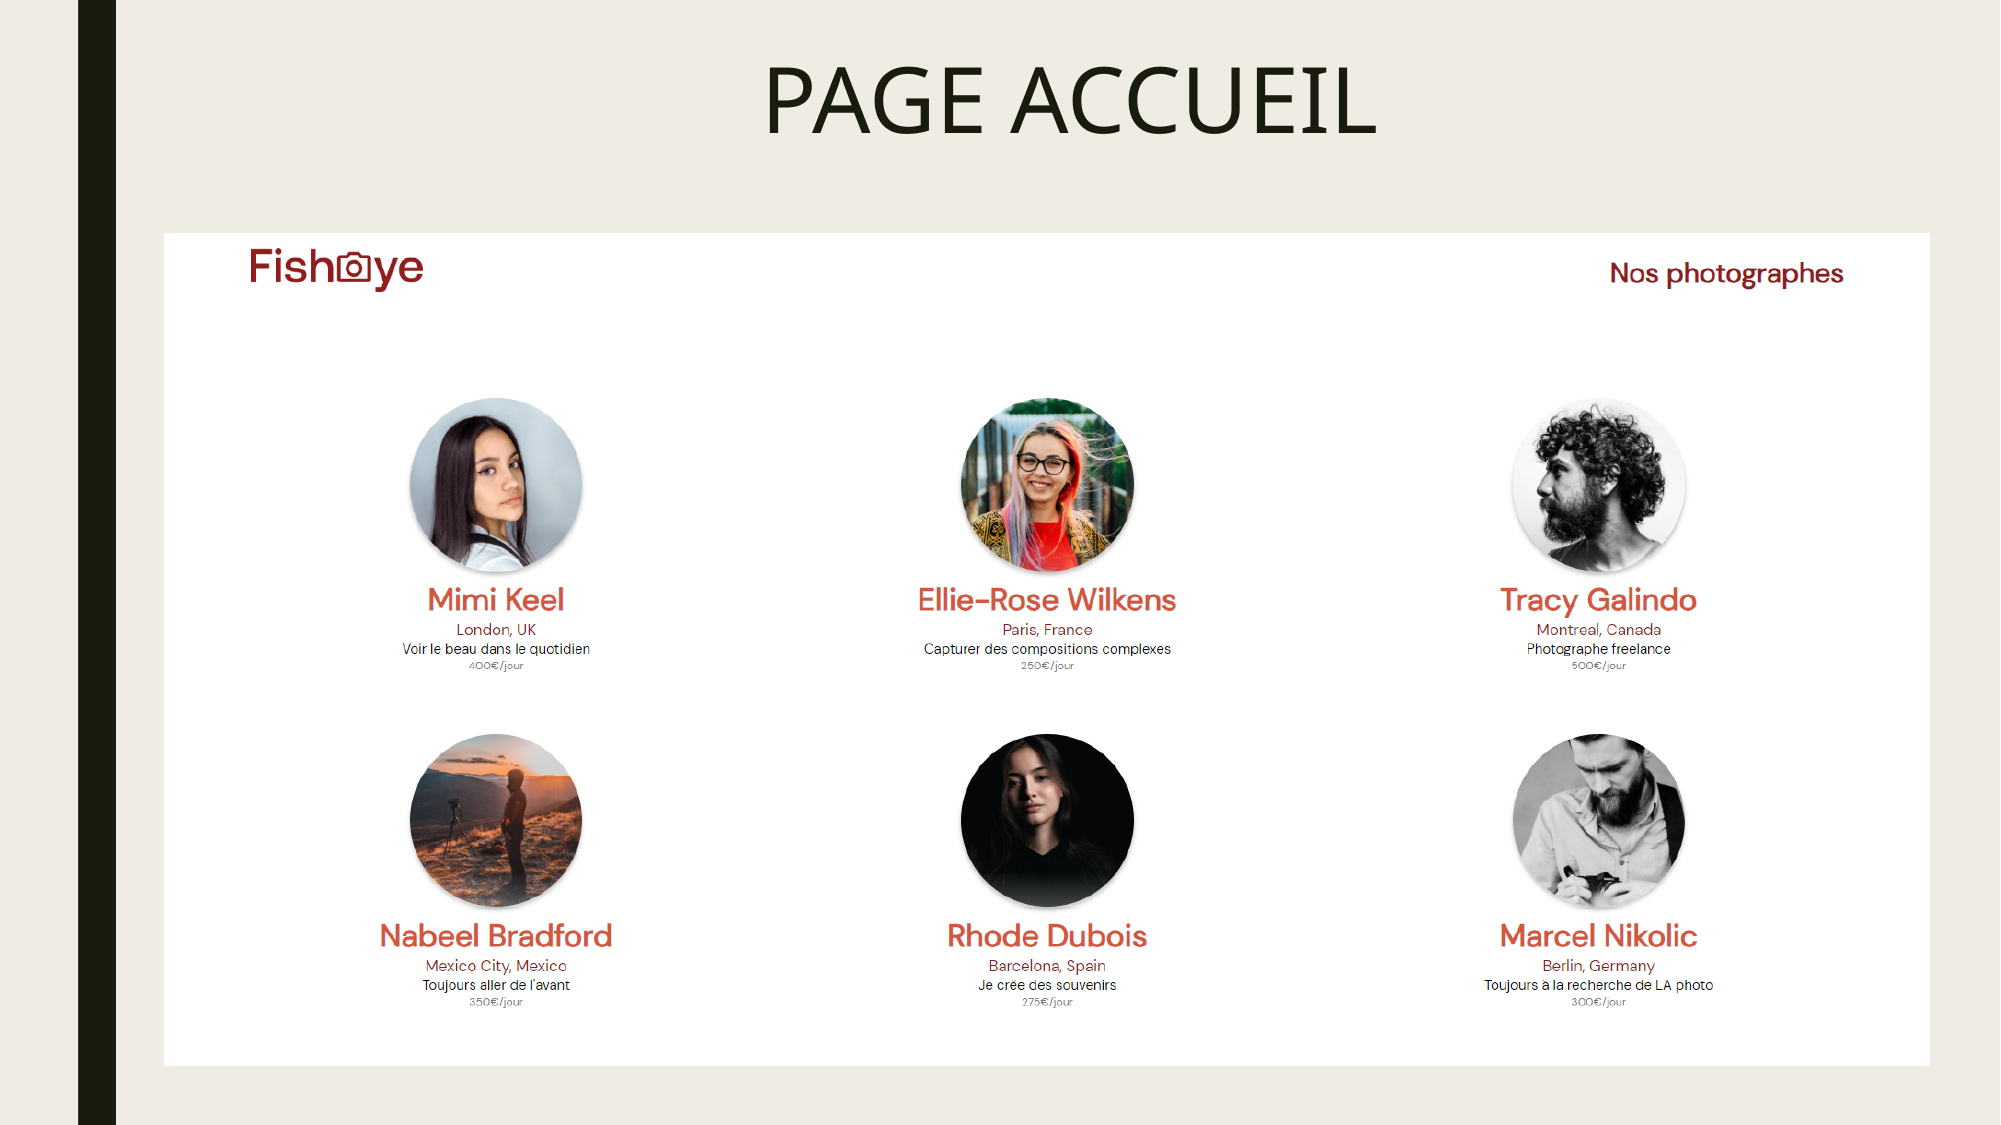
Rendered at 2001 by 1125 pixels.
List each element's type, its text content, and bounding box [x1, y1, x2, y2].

picture [164, 233, 1930, 1066]
title PAGE ACCUEIL [746, 48, 1511, 233]
text_box [76, 0, 119, 1125]
